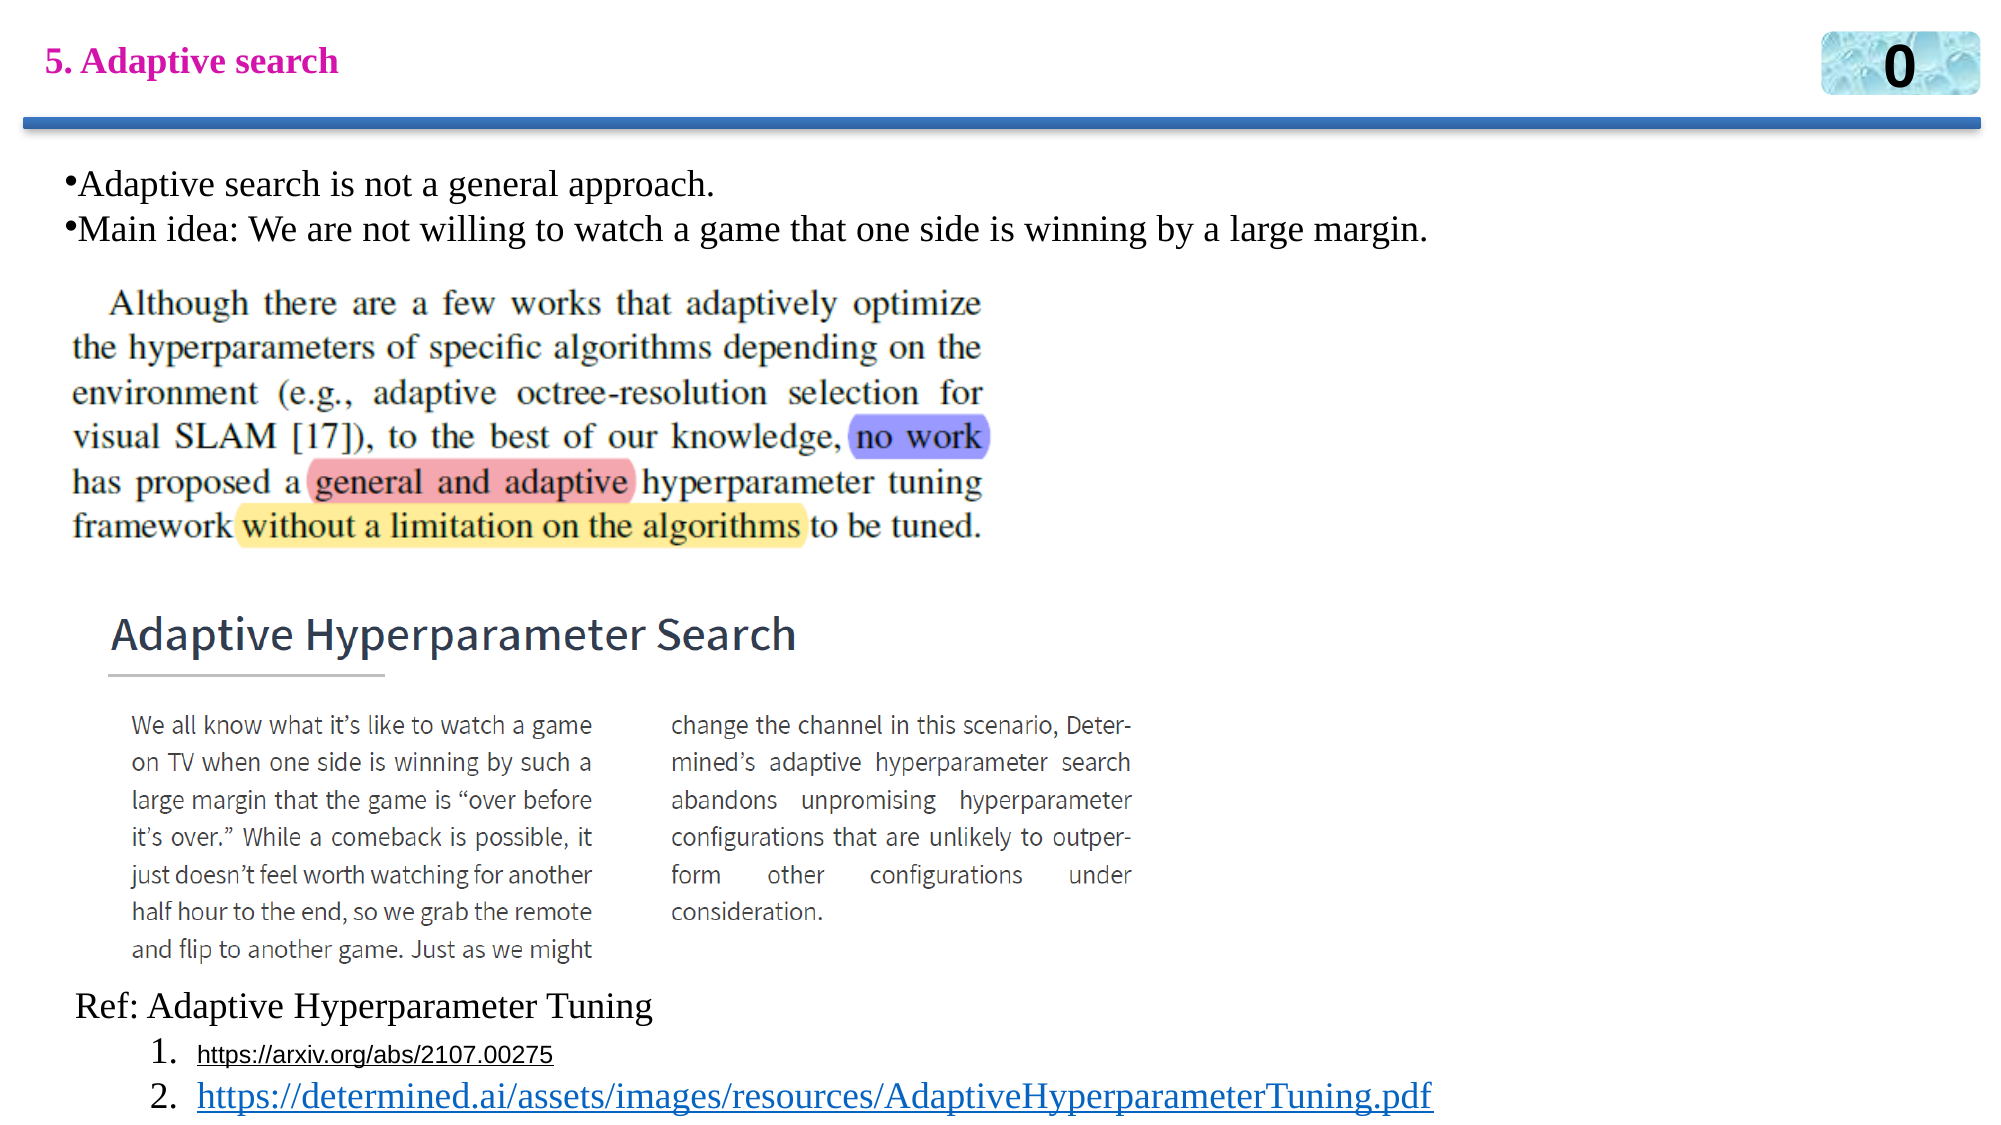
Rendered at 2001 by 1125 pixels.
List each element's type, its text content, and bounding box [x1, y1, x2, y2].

picture [59, 279, 1006, 555]
title 5. Adaptive search [24, 19, 1441, 104]
text_box 0 [1821, 31, 1981, 95]
picture [104, 602, 1143, 974]
text_box Adaptive search is not a general approach. Main idea: We are not willing to watch a game that one side is winning by a large margin. [49, 151, 1961, 256]
text_box Ref: Adaptive Hyperparameter Tuning 1. https://arxiv.org/abs/2107.00275 2. https://determined.ai/assets/images/resources/AdaptiveHyperparameterTuning.pdf [60, 973, 1951, 1124]
text_box [23, 117, 1981, 129]
